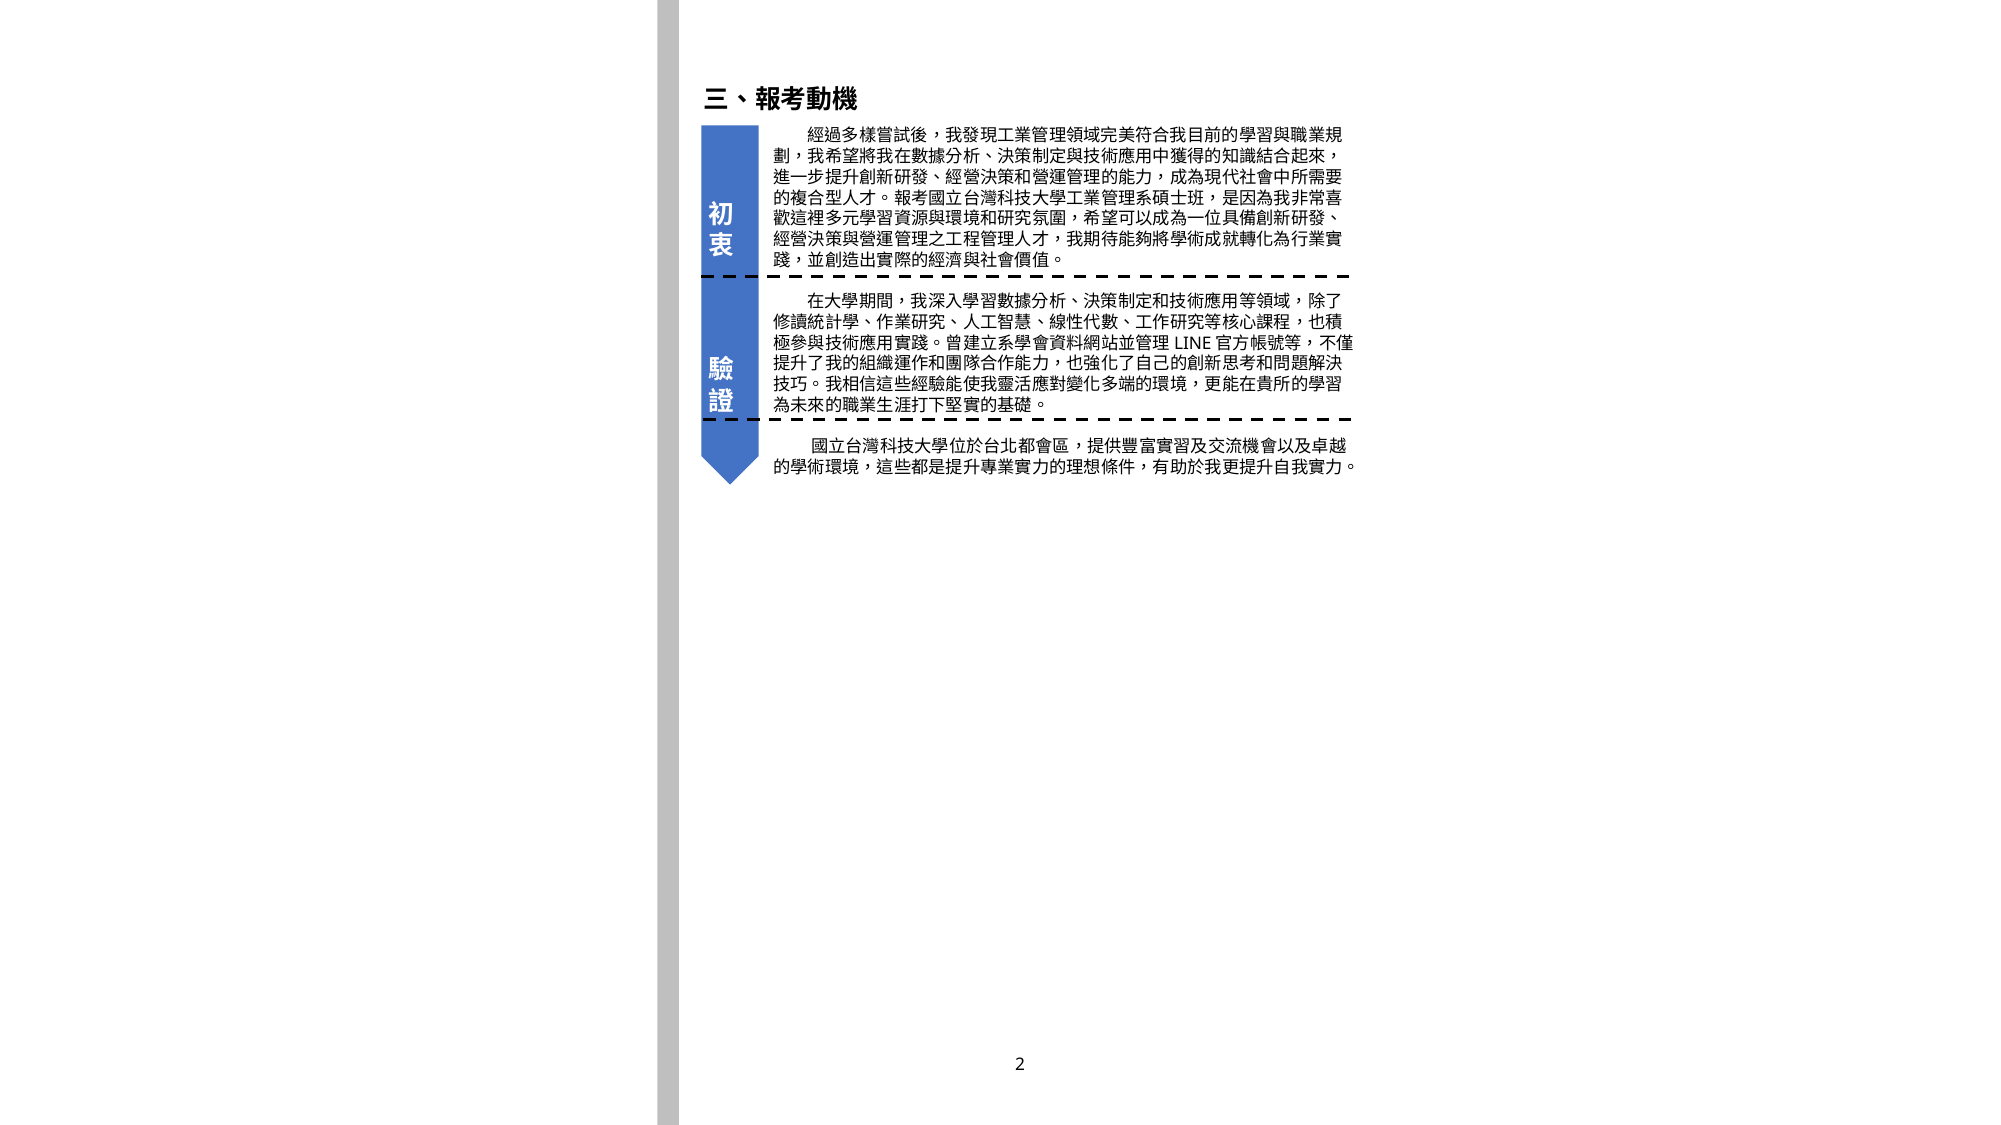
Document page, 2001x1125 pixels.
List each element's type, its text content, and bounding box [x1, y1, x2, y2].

text_box 初衷 驗證 目標 [693, 159, 768, 558]
text_box [700, 124, 758, 159]
text_box 經過多樣嘗試後，我發現工業管理領域完美符合我目前的學習與職業規劃，我希望將我在數據分析、決策制定與技術應用中獲得的知識結合起來，進一步提升創新研發、經營決策和營運管理的能力，成為現代社會中所需要的複合型人才。報考國立台灣科技大學工業管理系碩士班，是因為我非常喜歡這裡多元學習資源與環境和研究氛圍，希望可以成為一位具備創新研發、經營決策與營運管理之工程管理人才，我期待能夠將學術成就轉化為行業實踐，並創造出實際的經濟與社會價值。 在大學期間，我深入學習數據分析、決策制定和技術應用等領域，除了修讀統計學、作業研究、人工智慧、線性代數、工作研究等核心課程，也積極參與技術應用實踐。曾建立系學會資料網站並管理LINE官方帳號等，不僅提升了我的組織運作和團隊合作能力，也強化了自己的創新思考和問題解決技巧。我相信這些經驗能使我靈活應對變化多端的環境，更能在貴所的學習為未來的職業生涯打下堅實的基礎。 國立台灣科技大學位於台北都會區，提供豐富實習及交流機會以及卓越的學術環境，這些都是提升專業實力的理想條件，有助於我更提升自我實力。 [758, 117, 1372, 506]
text_box [656, 0, 680, 1125]
text_box 三、報考動機 [688, 75, 875, 122]
text_box 2 [1000, 1045, 1040, 1081]
